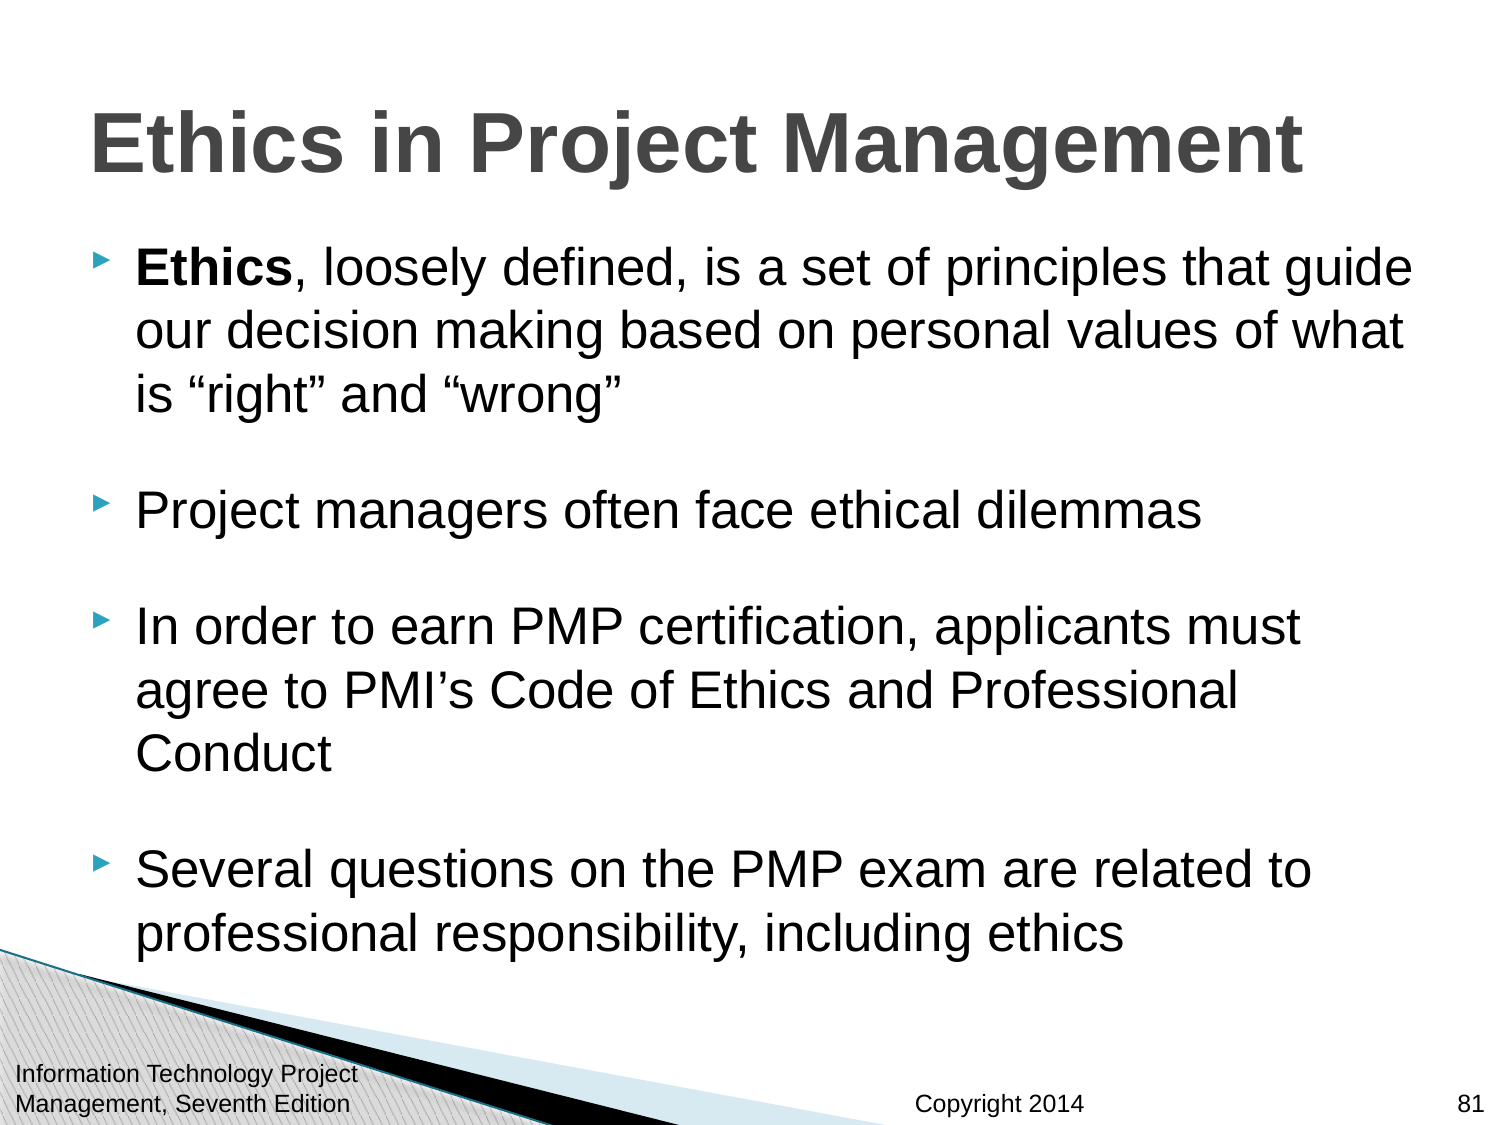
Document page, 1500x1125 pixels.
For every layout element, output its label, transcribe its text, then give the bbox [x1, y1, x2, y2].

list Ethics, loosely defined, is a set of principles that guide our decision making based on personal values of what is “right” and “wrong” Project managers often face ethical dilemmas In order to earn PMP certification, applicants must agree to PMI’s Code of Ethics and Professional Conduct Several questions on the PMP exam are related to professional responsibility, including ethics [74, 224, 1438, 976]
slide_number 81 [1408, 1065, 1500, 1125]
footer Information Technology Project Management, Seventh Edition [0, 1065, 425, 1125]
title Ethics in Project Management [75, 45, 1425, 233]
